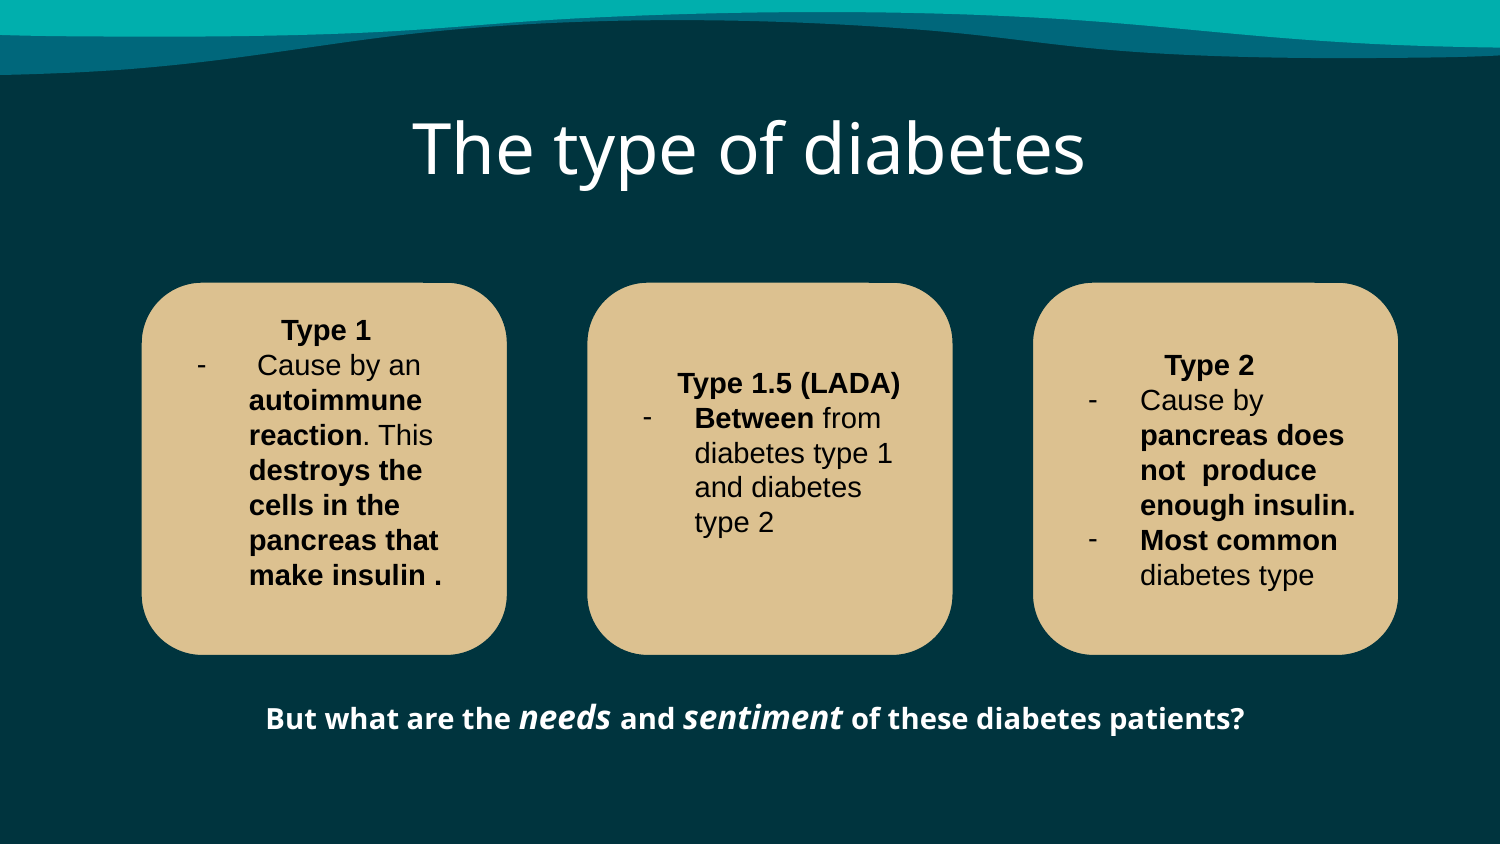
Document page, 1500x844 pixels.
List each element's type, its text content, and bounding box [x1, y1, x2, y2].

title The type of diabetes [116, 88, 1383, 190]
text_box Type 1 Cause by an autoimmune reaction. This destroys the cells in the pancreas that make insulin . [140, 281, 508, 656]
text_box Type 1.5 (LADA) Between from diabetes type 1 and diabetes type 2 [586, 281, 954, 656]
text_box Type 2 Cause by pancreas does not produce enough insulin. Most common diabetes type [1032, 281, 1399, 656]
text_box But what are the needs and sentiment of these diabetes patients? [122, 681, 1389, 752]
